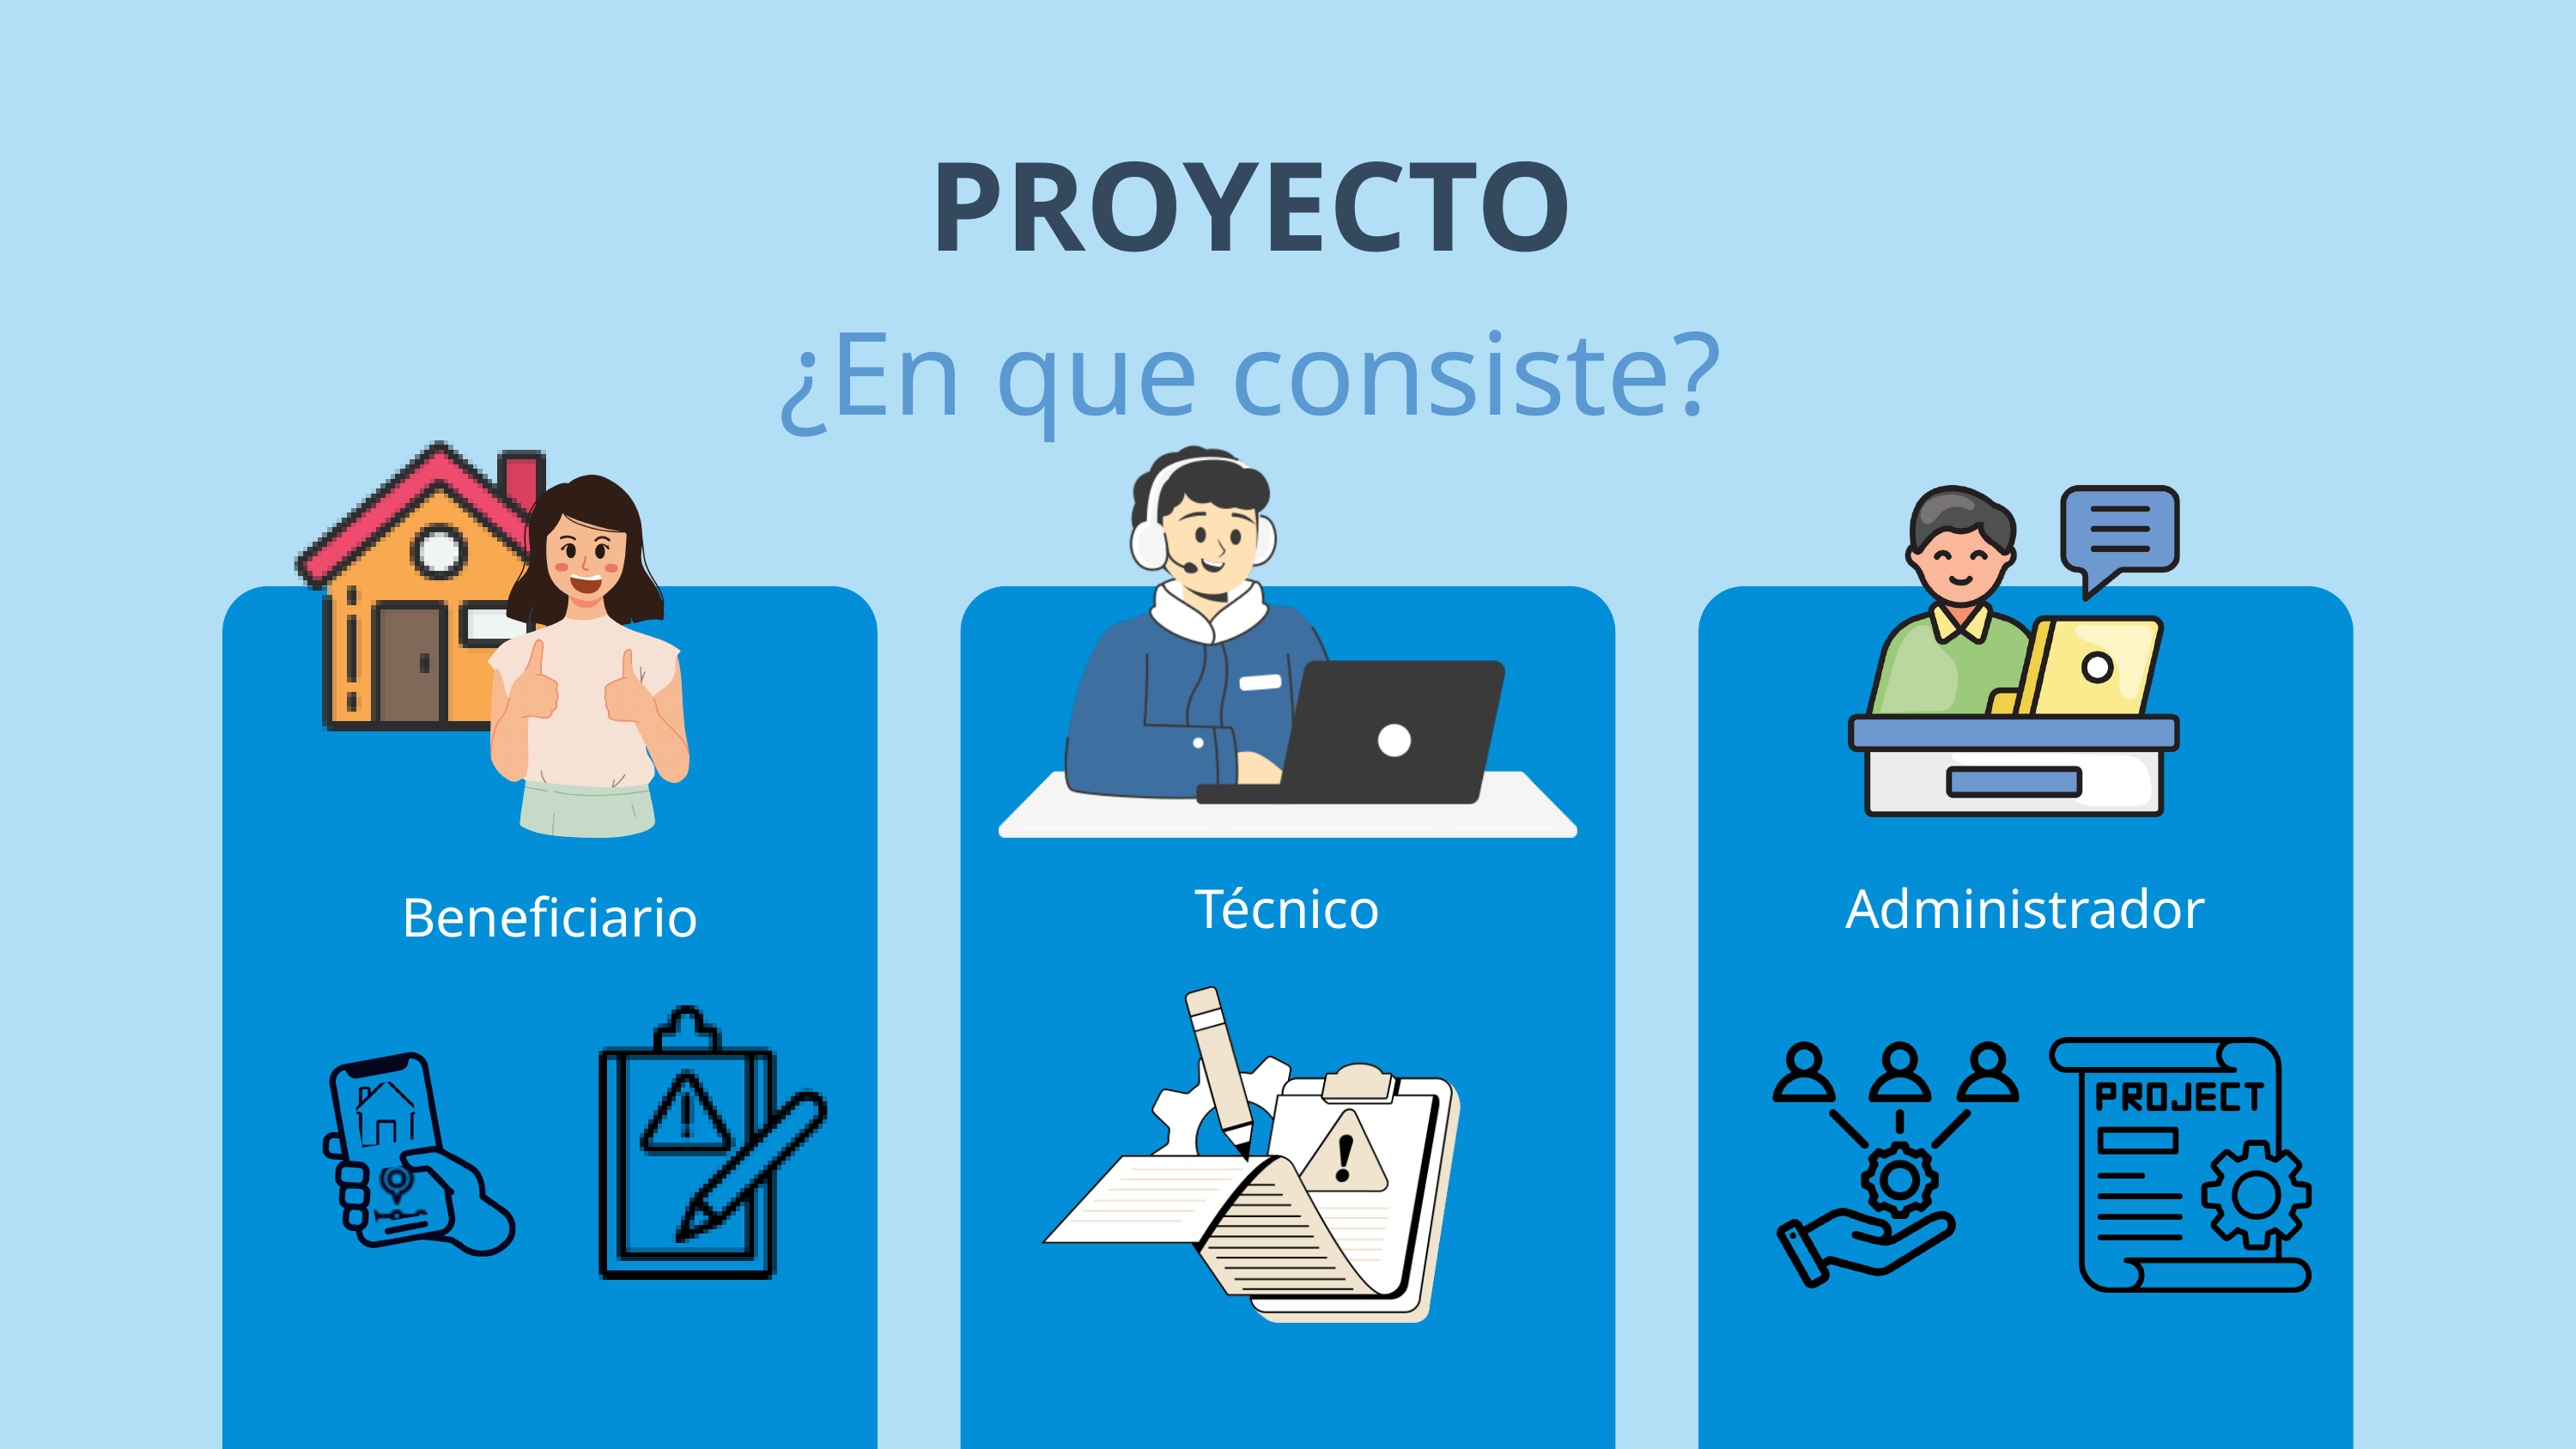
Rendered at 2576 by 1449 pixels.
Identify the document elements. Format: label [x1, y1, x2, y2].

text_box [294, 453, 590, 585]
text_box [107, 133, 2395, 444]
text_box [322, 1052, 516, 1257]
text_box [488, 475, 690, 585]
text_box [1698, 485, 2354, 1449]
text_box [960, 440, 1616, 1449]
text_box [222, 585, 878, 1449]
